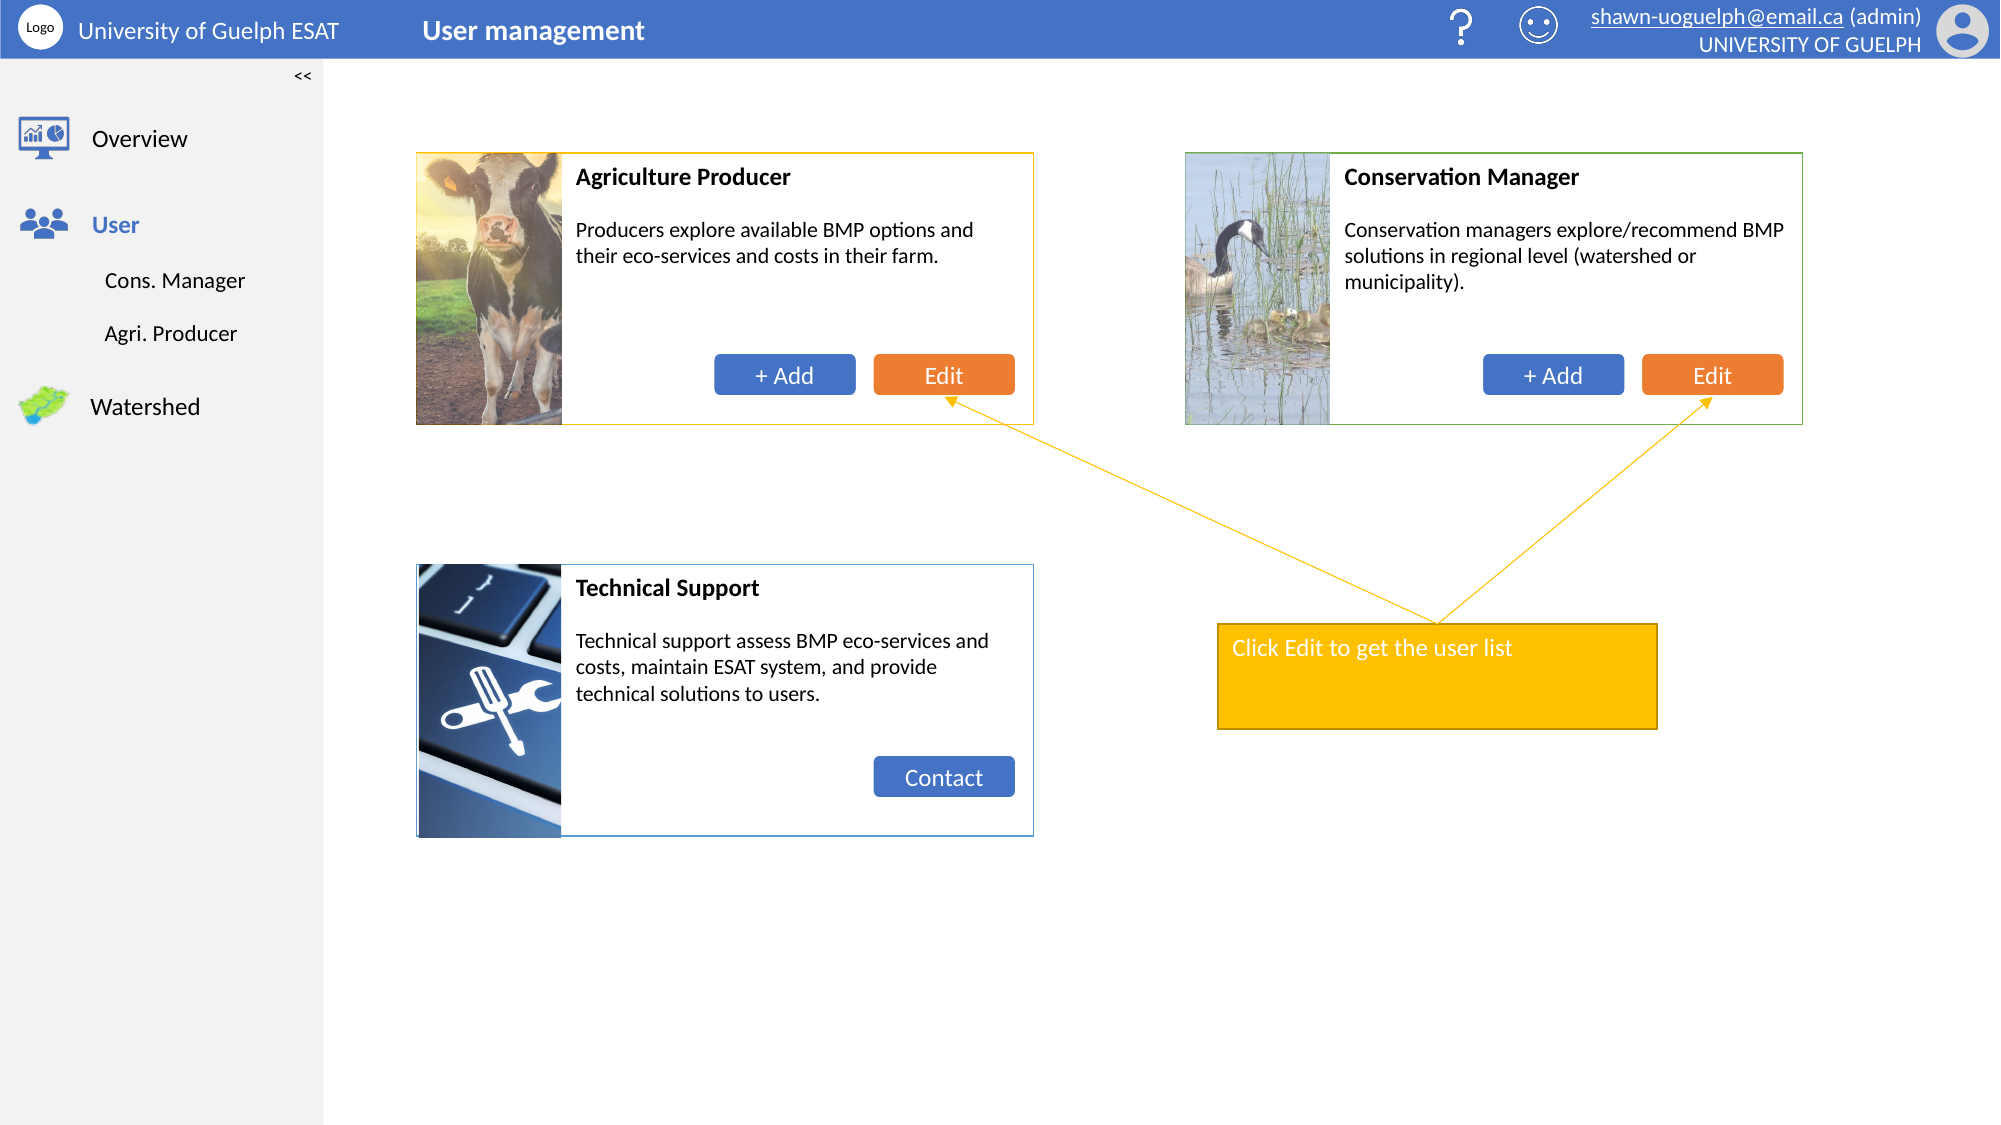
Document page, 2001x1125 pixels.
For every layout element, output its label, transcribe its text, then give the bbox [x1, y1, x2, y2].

text_box Edit [1638, 350, 1787, 399]
text_box + Add [1479, 350, 1628, 396]
text_box Conservation Manager Conservation managers explore/recommend BMP solutions in regional level (watershed or municipality). [1330, 152, 1803, 426]
picture [418, 564, 562, 838]
text_box + Add [711, 350, 859, 399]
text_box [16, 111, 311, 184]
text_box Technical Support Technical support assess BMP eco-services and costs, maintain ESAT system, and provide technical solutions to users. [560, 563, 1034, 837]
text_box Agriculture Producer Producers explore available BMP options and their eco-services and costs in their farm. [560, 152, 1034, 426]
text_box Cons. Manager [104, 264, 281, 294]
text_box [17, 385, 309, 426]
picture [416, 152, 562, 425]
text_box Agri. Producer [104, 317, 280, 347]
text_box << [282, 66, 324, 87]
text_box [0, 66, 324, 1125]
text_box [0, 0, 2000, 66]
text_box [1437, 396, 1713, 624]
text_box Contact [870, 752, 1019, 801]
text_box Edit [870, 350, 1019, 399]
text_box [16, 196, 311, 251]
text_box Click Edit to get the user list [1217, 624, 1658, 730]
picture [1185, 152, 1330, 396]
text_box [944, 396, 1437, 624]
